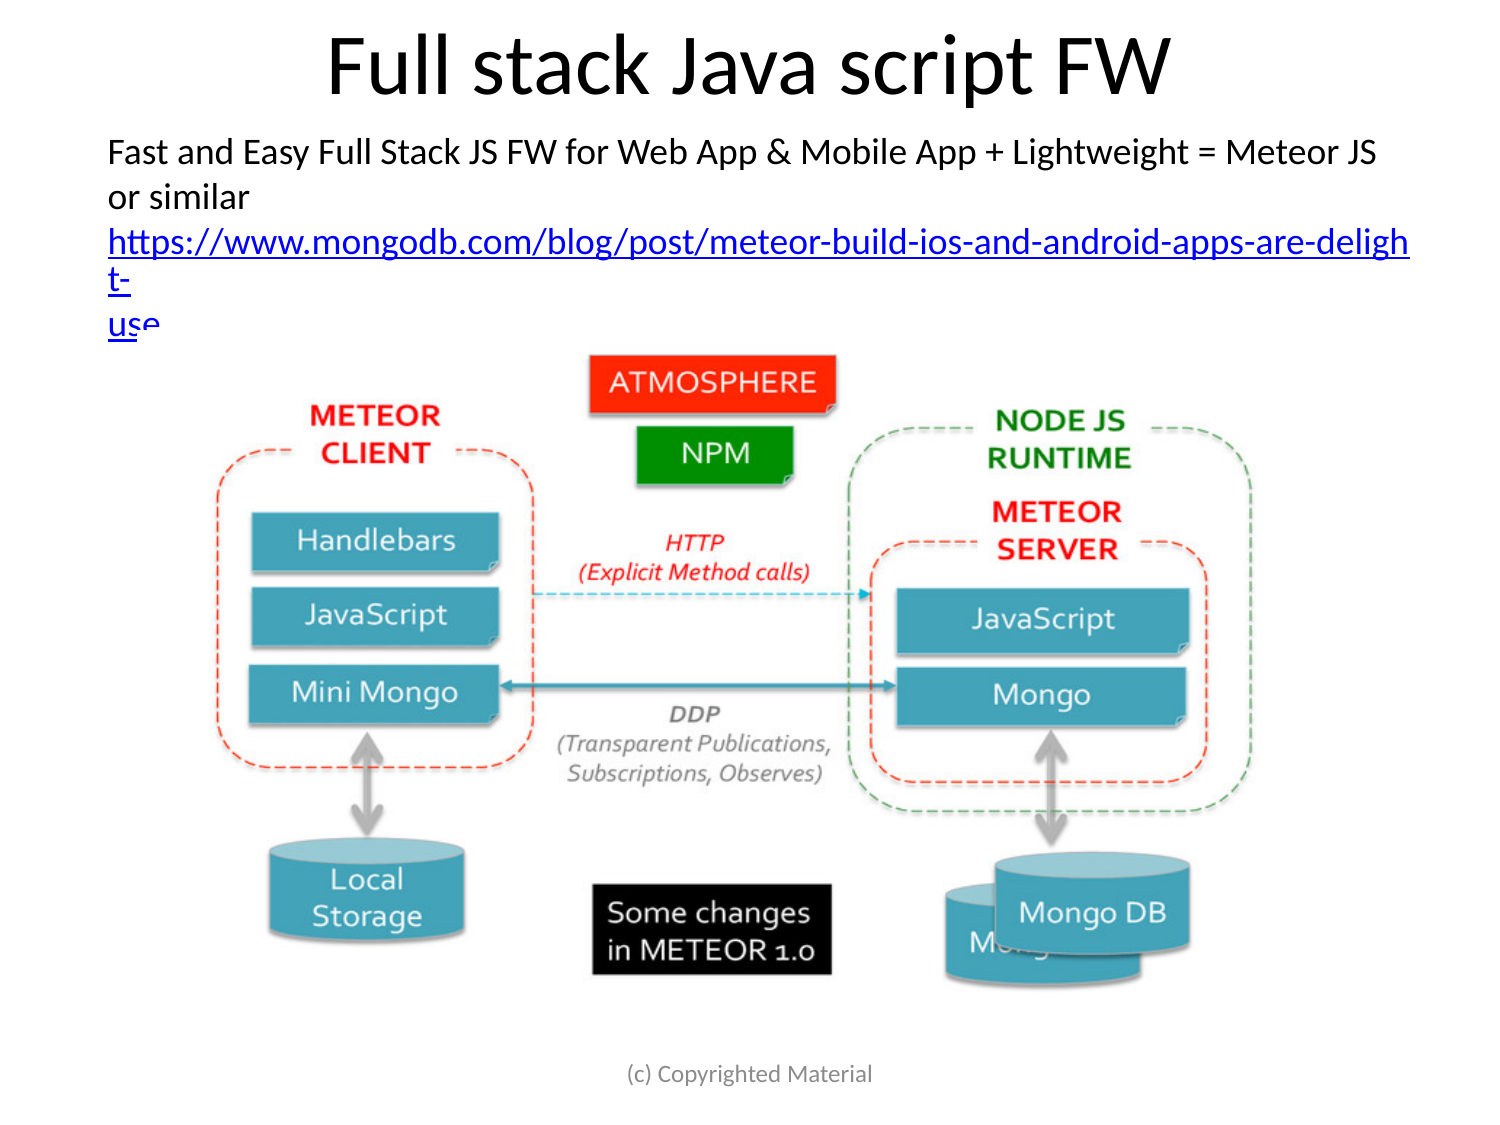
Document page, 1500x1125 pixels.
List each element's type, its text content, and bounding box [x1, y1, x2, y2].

picture [137, 329, 1342, 1010]
footer (c) Copyrighted Material [512, 1042, 988, 1103]
text_box Fast and Easy Full Stack JS FW for Web App & Mobile App + Lightweight = Meteor JS or similar https://www.mongodb.com/blog/post/meteor-build-ios-and-android-apps-are-delight-use [93, 119, 1425, 360]
title Full stack Java script FW [75, 0, 1425, 120]
